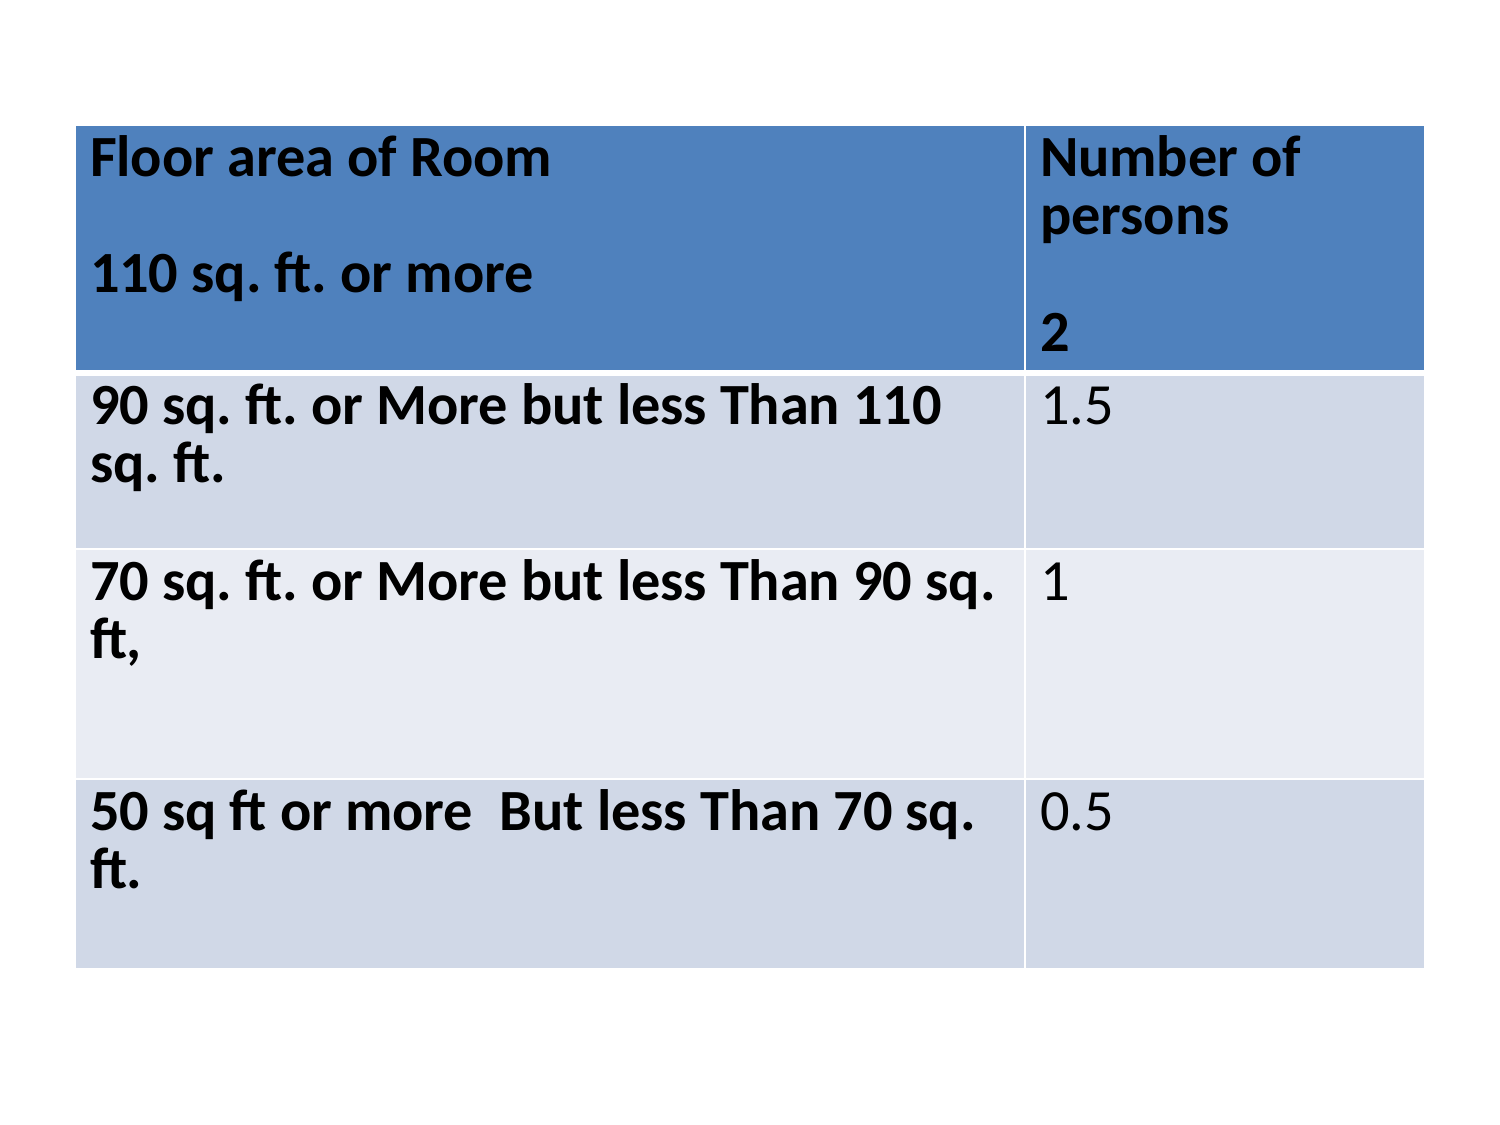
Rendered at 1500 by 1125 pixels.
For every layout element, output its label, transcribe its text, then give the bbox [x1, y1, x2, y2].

table_cell 1.5 [1026, 376, 1424, 548]
table_header Number of persons 2 [1026, 126, 1424, 370]
table_cell 0.5 [1026, 780, 1424, 968]
table_header Floor area of Room 110 sq. ft. or more [76, 126, 1024, 370]
table_cell 90 sq. ft. or More but less Than 110 sq. ft. [76, 376, 1024, 548]
table_cell 50 sq ft or more But less Than 70 sq. ft. [76, 780, 1024, 968]
table_cell 70 sq. ft. or More but less Than 90 sq. ft, [76, 550, 1024, 778]
table_cell 1 [1026, 550, 1424, 778]
